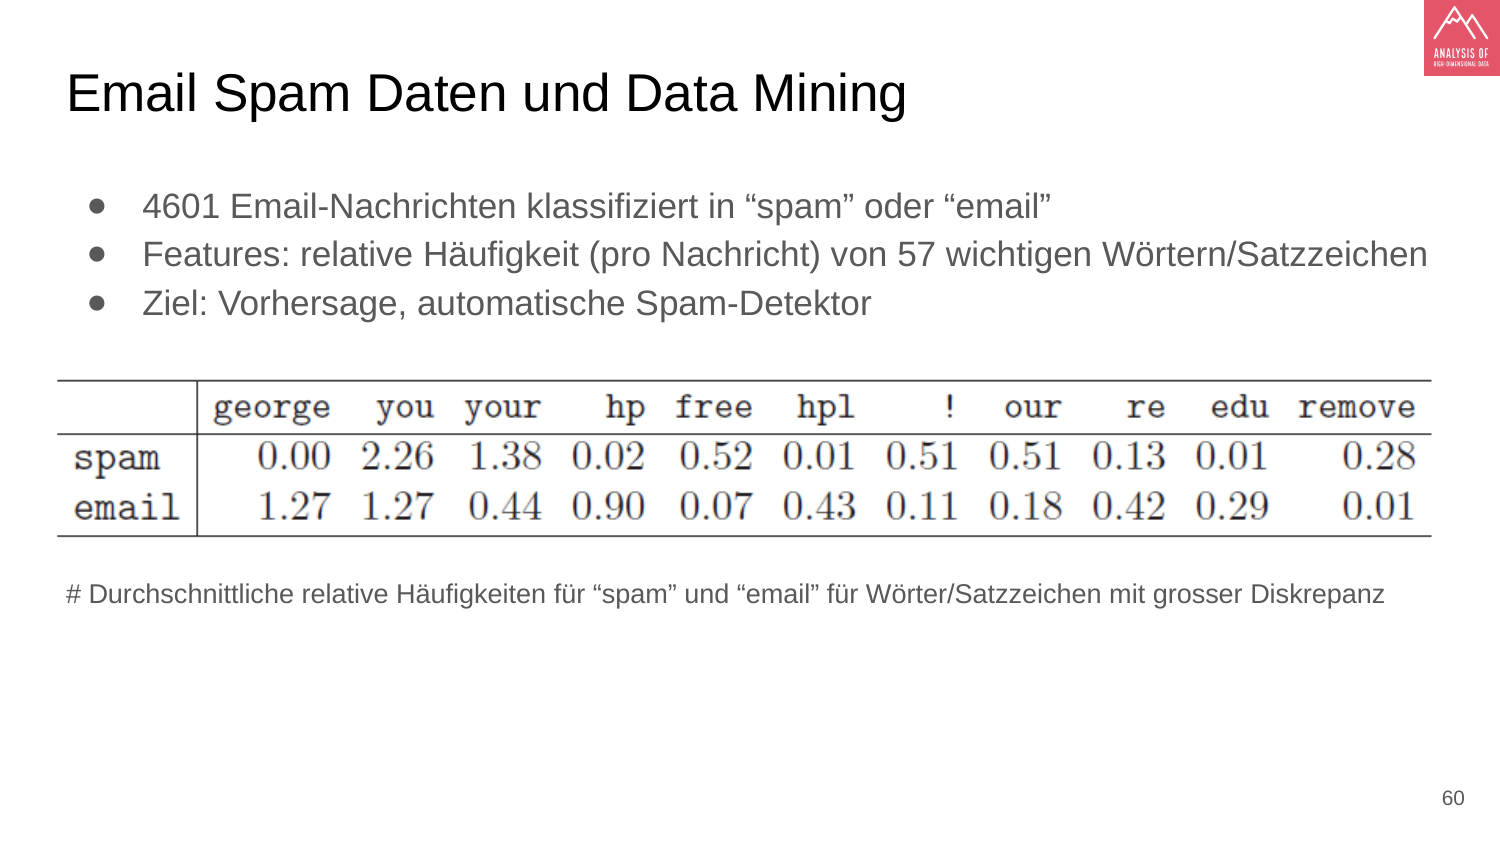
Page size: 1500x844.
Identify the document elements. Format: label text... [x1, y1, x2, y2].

list 4601 Email-Nachrichten klassifiziert in “spam” oder “email” Features: relative Häufigkeit (pro Nachricht) von 57 wichtigen Wörtern/Satzzeichen Ziel: Vorhersage, automatische Spam-Detektor [51, 161, 1449, 351]
picture [1424, 0, 1500, 76]
picture [20, 351, 1450, 556]
title Email Spam Daten und Data Mining [51, 43, 1449, 138]
text_box # Durchschnittliche relative Häufigkeiten für “spam” und “email” für Wörter/Satzzeichen mit grosser Diskrepanz [51, 562, 1449, 625]
slide_number ‹#› [1389, 764, 1480, 830]
